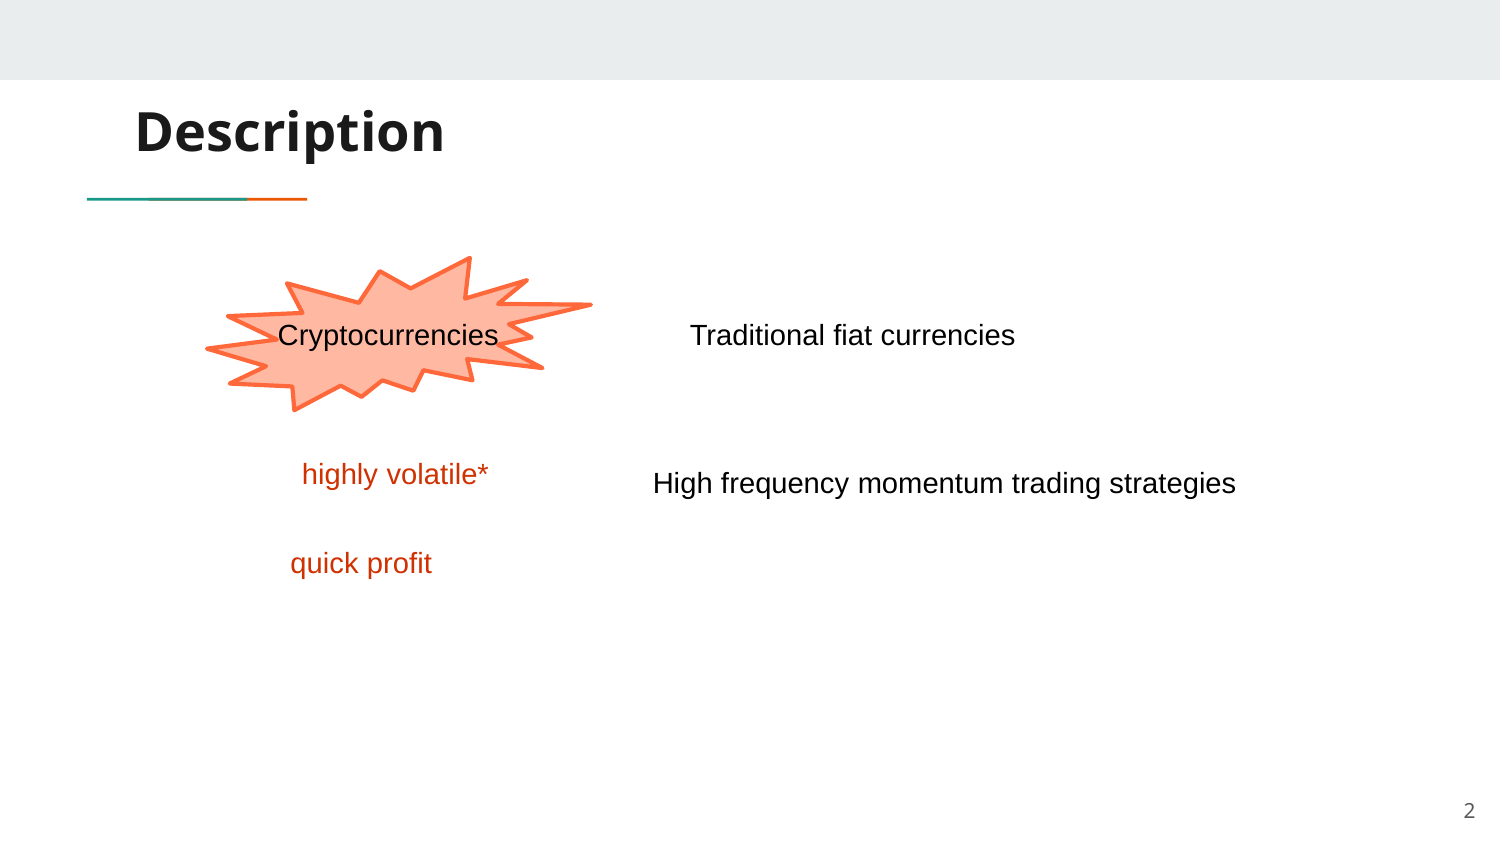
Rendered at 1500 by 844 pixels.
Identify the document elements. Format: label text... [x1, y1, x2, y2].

text_box Cryptocurrencies [262, 308, 515, 359]
text_box Traditional fiat currencies [675, 308, 1038, 359]
text_box highly volatile* [287, 447, 513, 498]
text_box quick profit [275, 537, 448, 587]
text_box High frequency momentum trading strategies [638, 457, 1253, 507]
text_box [285, 255, 593, 344]
title Description [119, 82, 1381, 171]
slide_number 2 [1400, 779, 1491, 844]
text_box [225, 312, 262, 335]
text_box [204, 339, 545, 413]
